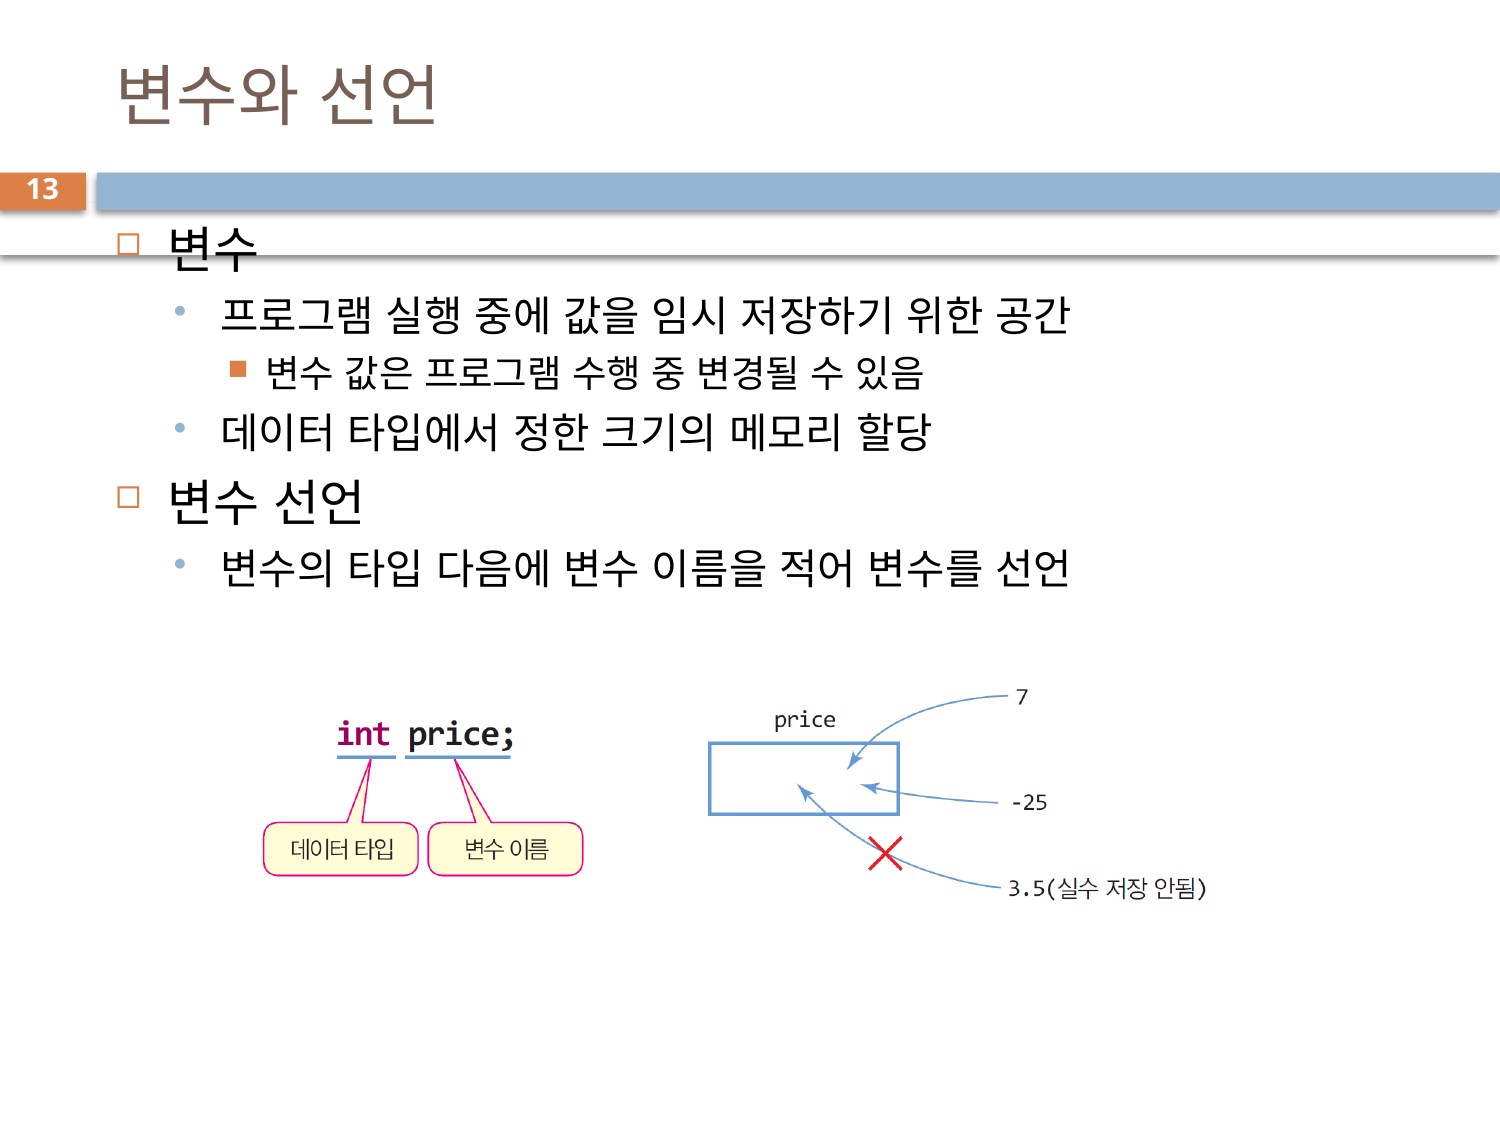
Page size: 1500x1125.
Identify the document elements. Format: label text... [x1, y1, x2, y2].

slide_number 13 [0, 170, 87, 211]
picture [229, 644, 1228, 928]
list 변수 프로그램 실행 중에 값을 임시 저장하기 위한 공간 변수 값은 프로그램 수행 중 변경될 수 있음 데이터 타입에서 정한 크기의 메모리 할당 변수 선언 변수의 타입 다음에 변수 이름을 적어 변수를 선언 [100, 210, 1438, 752]
title 변수와 선언 [100, 37, 1438, 149]
